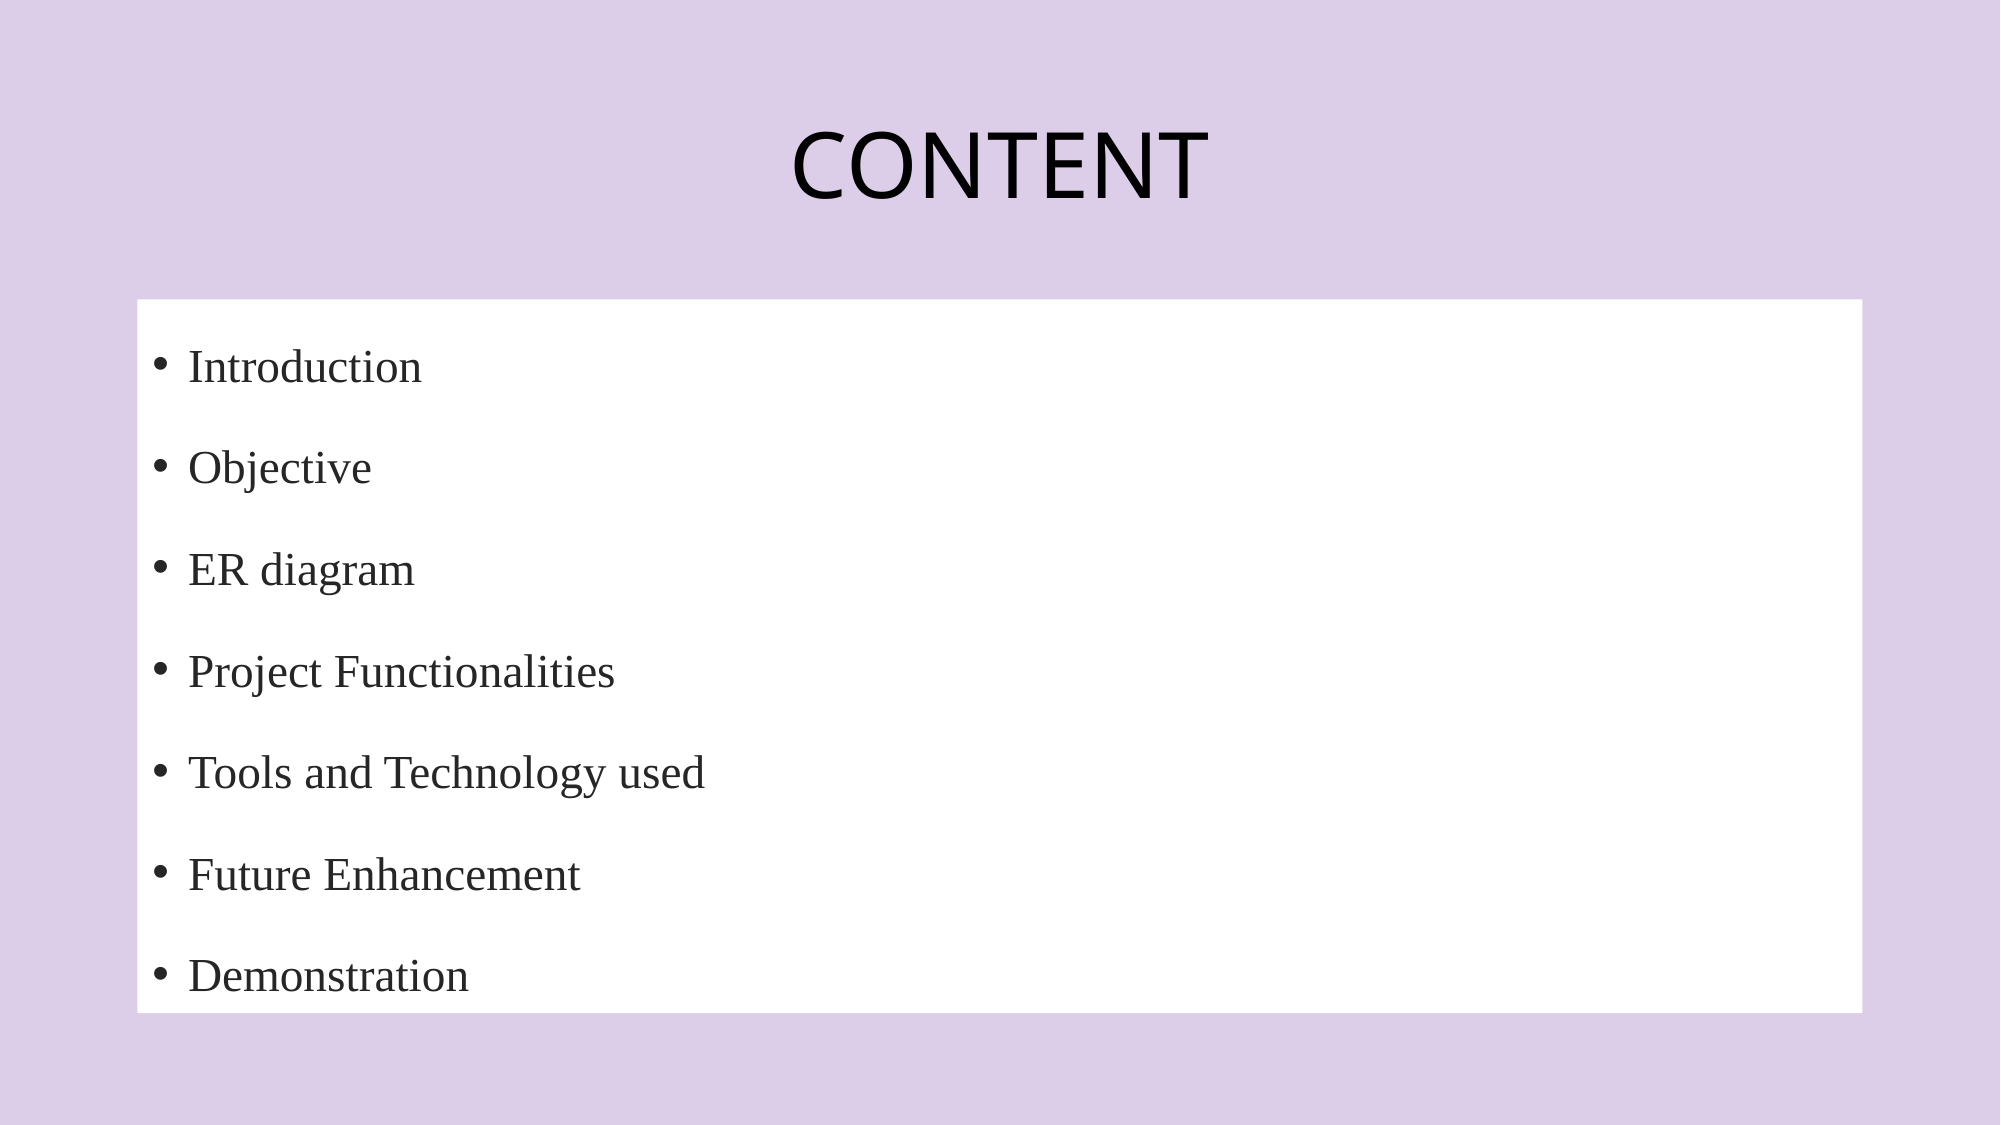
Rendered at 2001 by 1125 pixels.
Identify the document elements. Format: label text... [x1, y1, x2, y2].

list Introduction Objective ER diagram Project Functionalities Tools and Technology used Future Enhancement Demonstration [137, 299, 1863, 1014]
title CONTENT [137, 59, 1863, 278]
